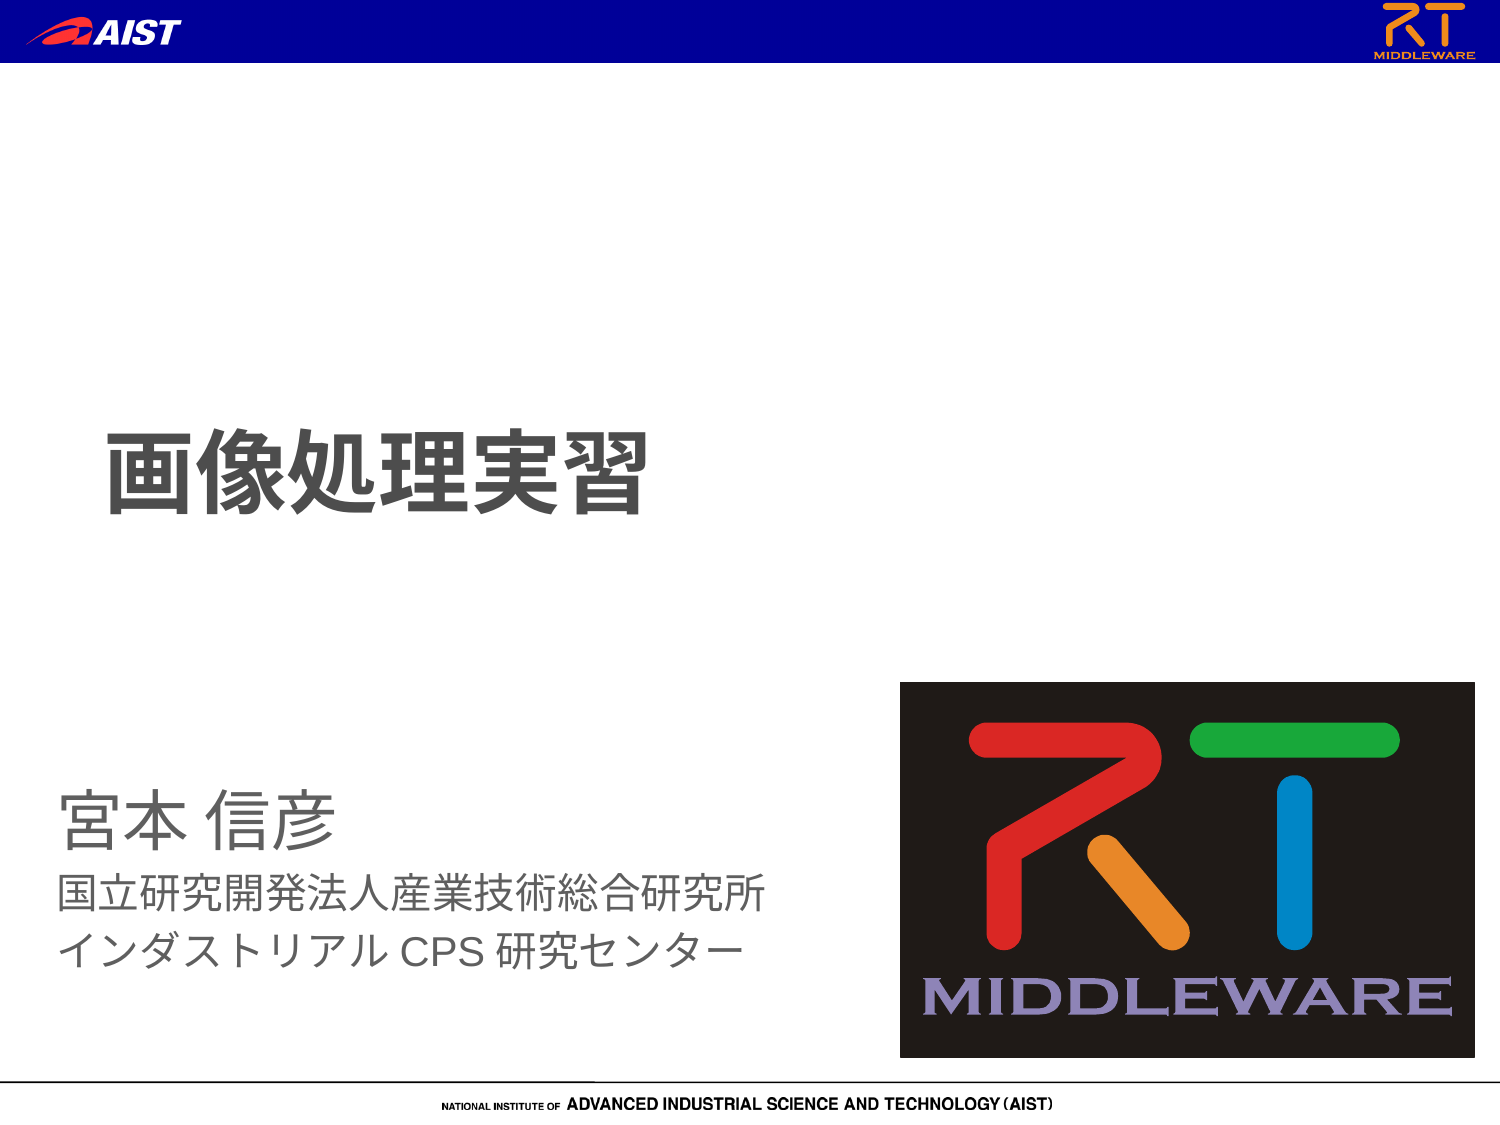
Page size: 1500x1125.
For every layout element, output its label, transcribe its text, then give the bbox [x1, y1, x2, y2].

title 画像処理実習 [88, 349, 1412, 591]
picture [0, 0, 1500, 63]
picture [442, 1097, 1052, 1110]
subtitle 宮本 信彦 国立研究開発法人産業技術総合研究所 インダストリアルCPS研究センター [41, 771, 893, 1059]
picture [898, 680, 1476, 1059]
